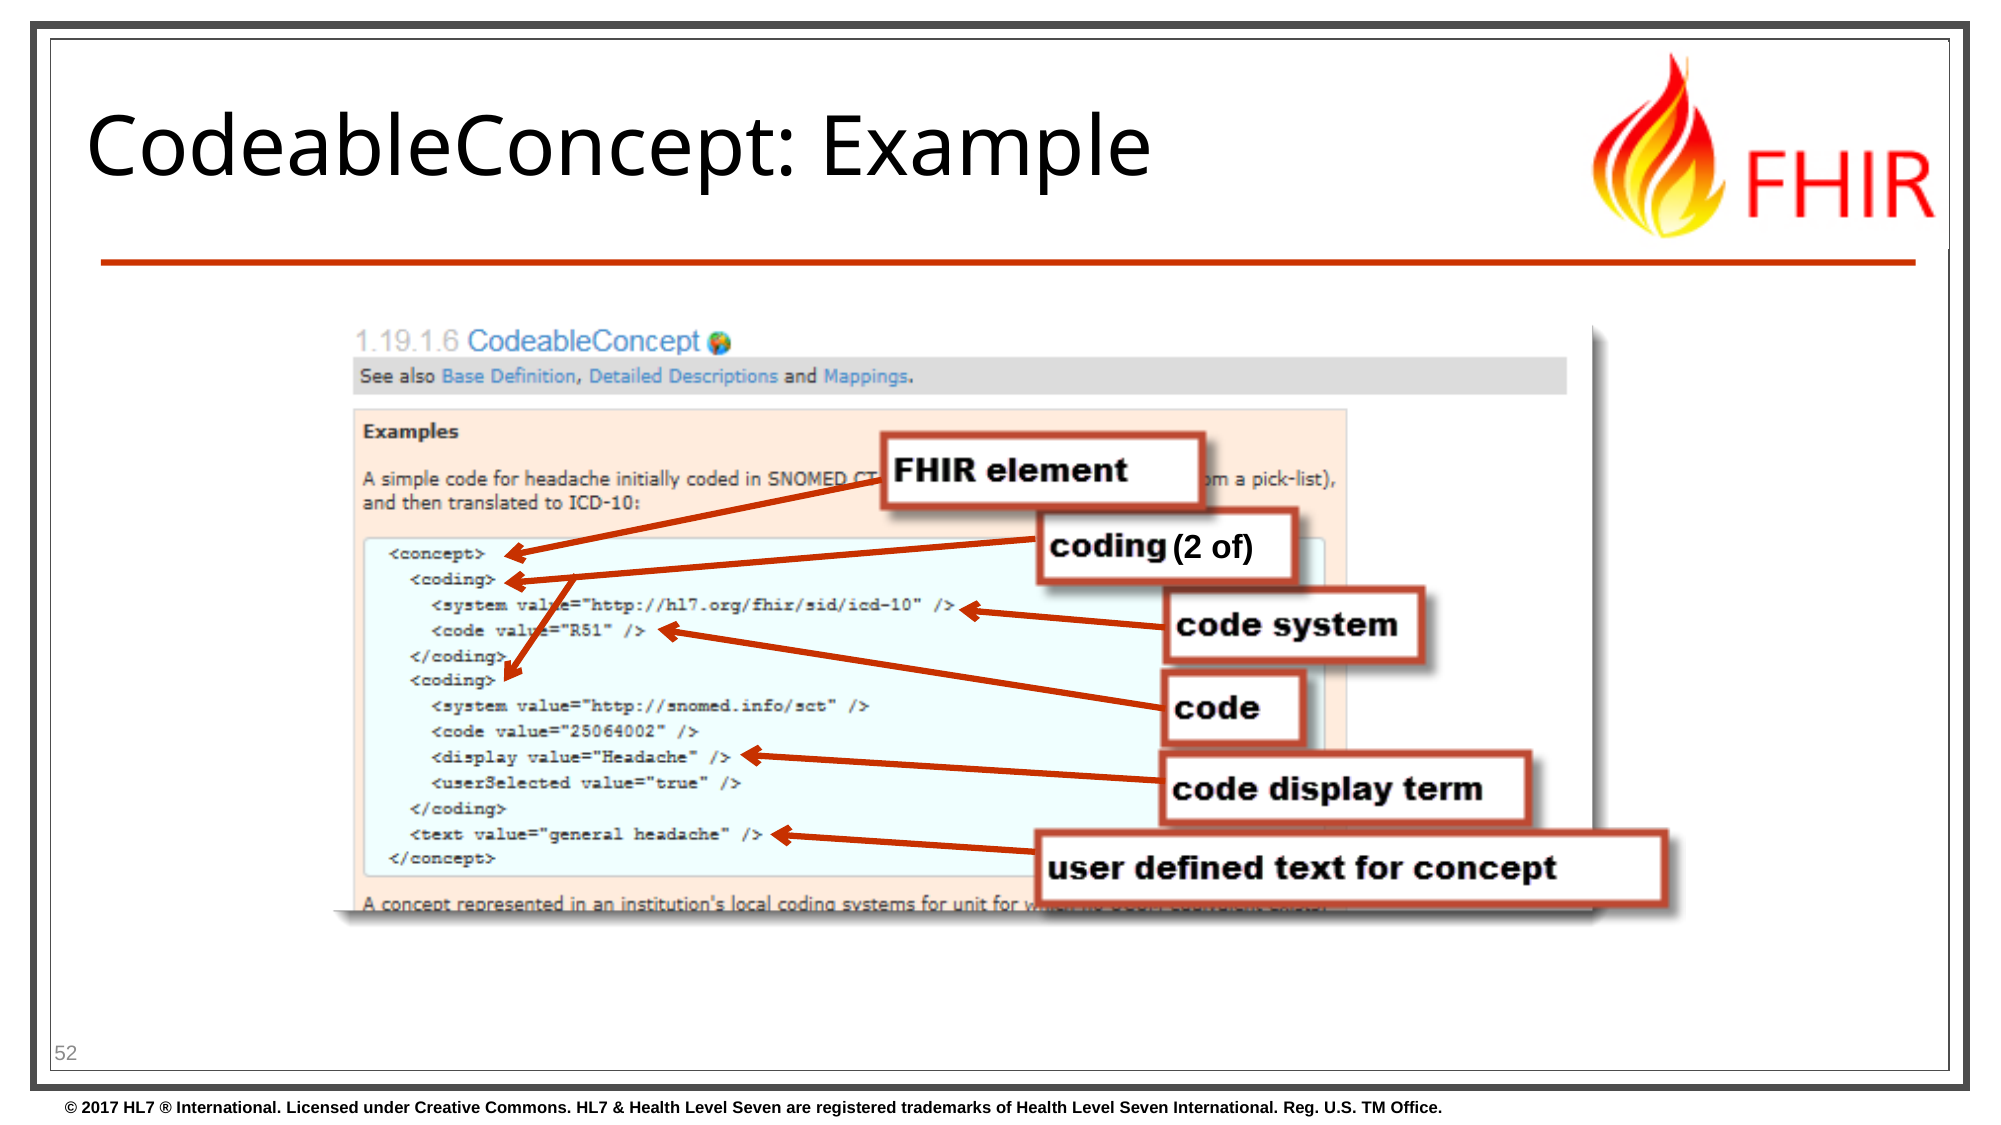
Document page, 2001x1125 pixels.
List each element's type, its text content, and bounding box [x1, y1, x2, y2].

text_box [657, 628, 1166, 709]
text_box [503, 574, 577, 682]
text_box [739, 754, 1166, 782]
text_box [770, 834, 1036, 853]
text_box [958, 609, 1166, 628]
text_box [503, 479, 883, 538]
title CodeableConcept: Example [70, 54, 1504, 249]
slide_number 52 [39, 1034, 197, 1071]
picture [322, 314, 1686, 941]
picture [1578, 42, 1949, 249]
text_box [503, 538, 1036, 584]
